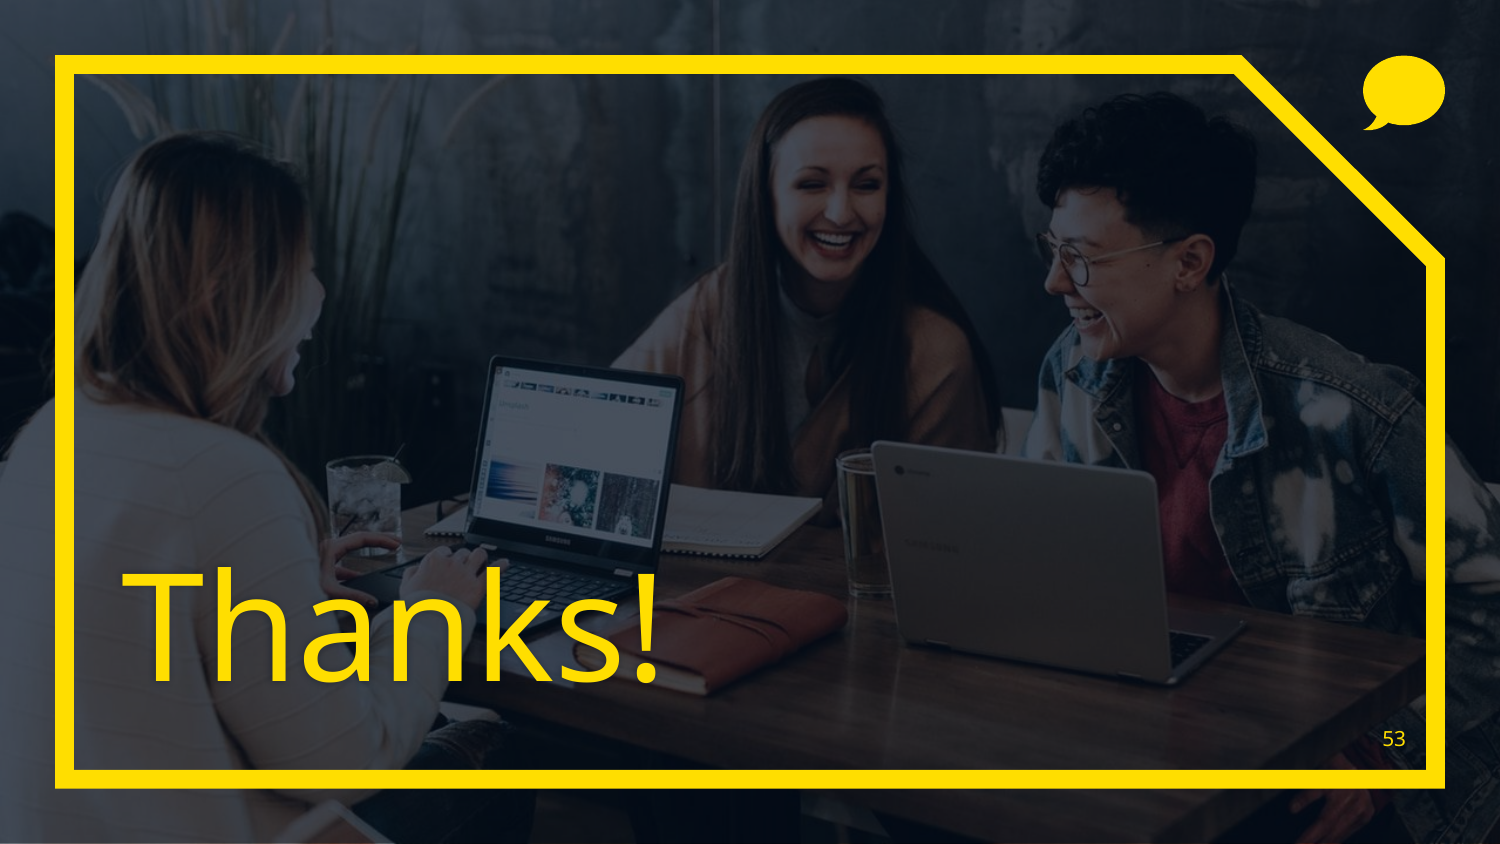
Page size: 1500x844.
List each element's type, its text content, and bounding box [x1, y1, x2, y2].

text_box [1363, 55, 1445, 131]
slide_number 53 [1366, 711, 1406, 755]
title Thanks! [121, 521, 750, 712]
picture [0, 0, 1500, 844]
